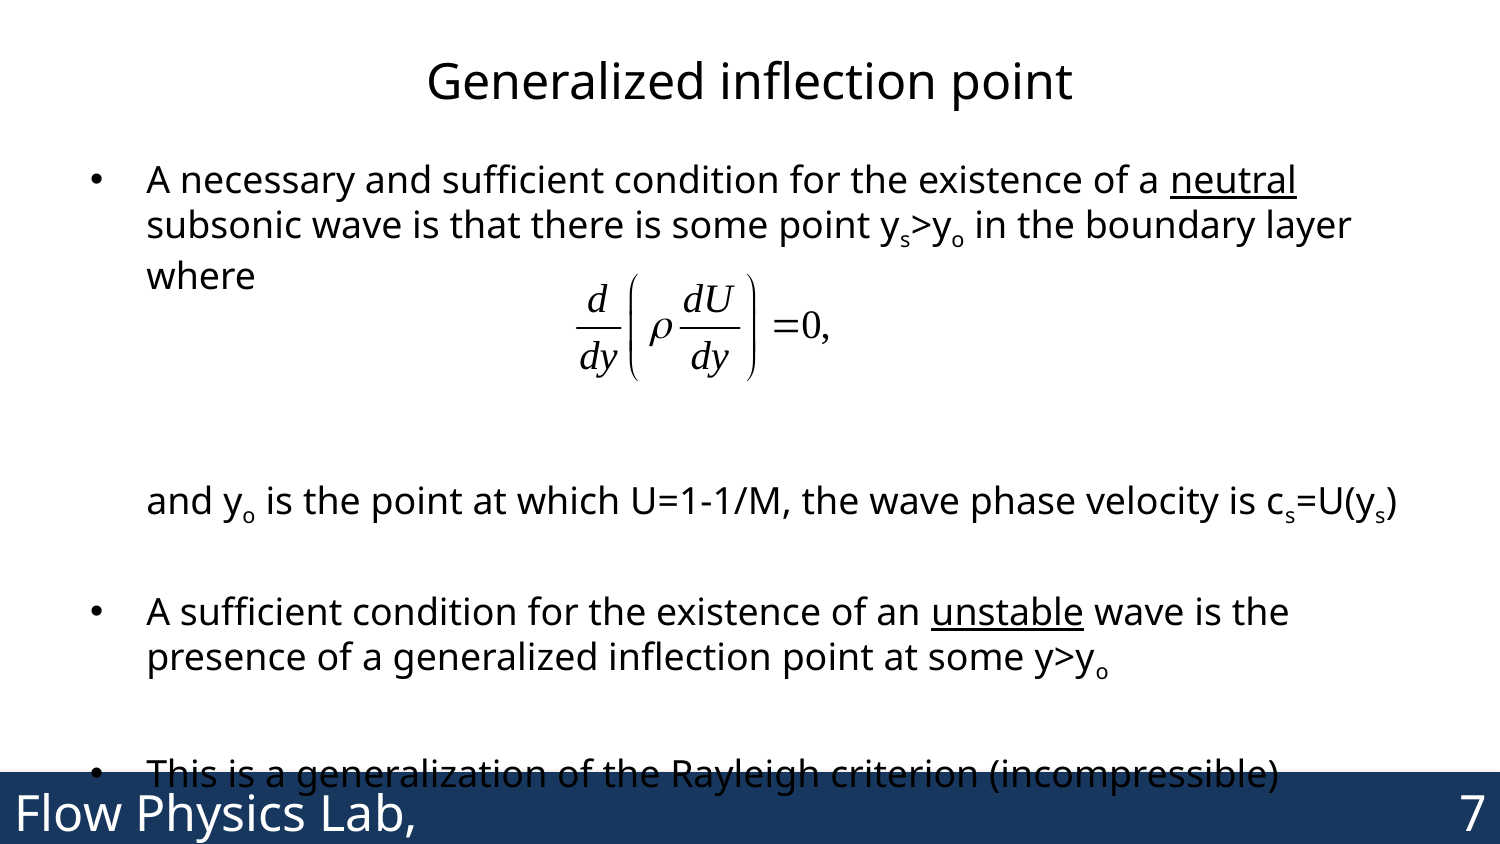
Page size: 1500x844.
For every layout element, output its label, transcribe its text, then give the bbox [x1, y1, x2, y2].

title Generalized inflection point [75, 33, 1425, 125]
list A necessary and sufficient condition for the existence of a neutral subsonic wave is that there is some point ys>yo in the boundary layer where and yo is the point at which U=1-1/M, the wave phase velocity is cs=U(ys) A sufficient condition for the existence of an unstable wave is the presence of a generalized inflection point at some y>yo This is a generalization of the Rayleigh criterion (incompressible) [75, 148, 1425, 754]
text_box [569, 267, 838, 390]
